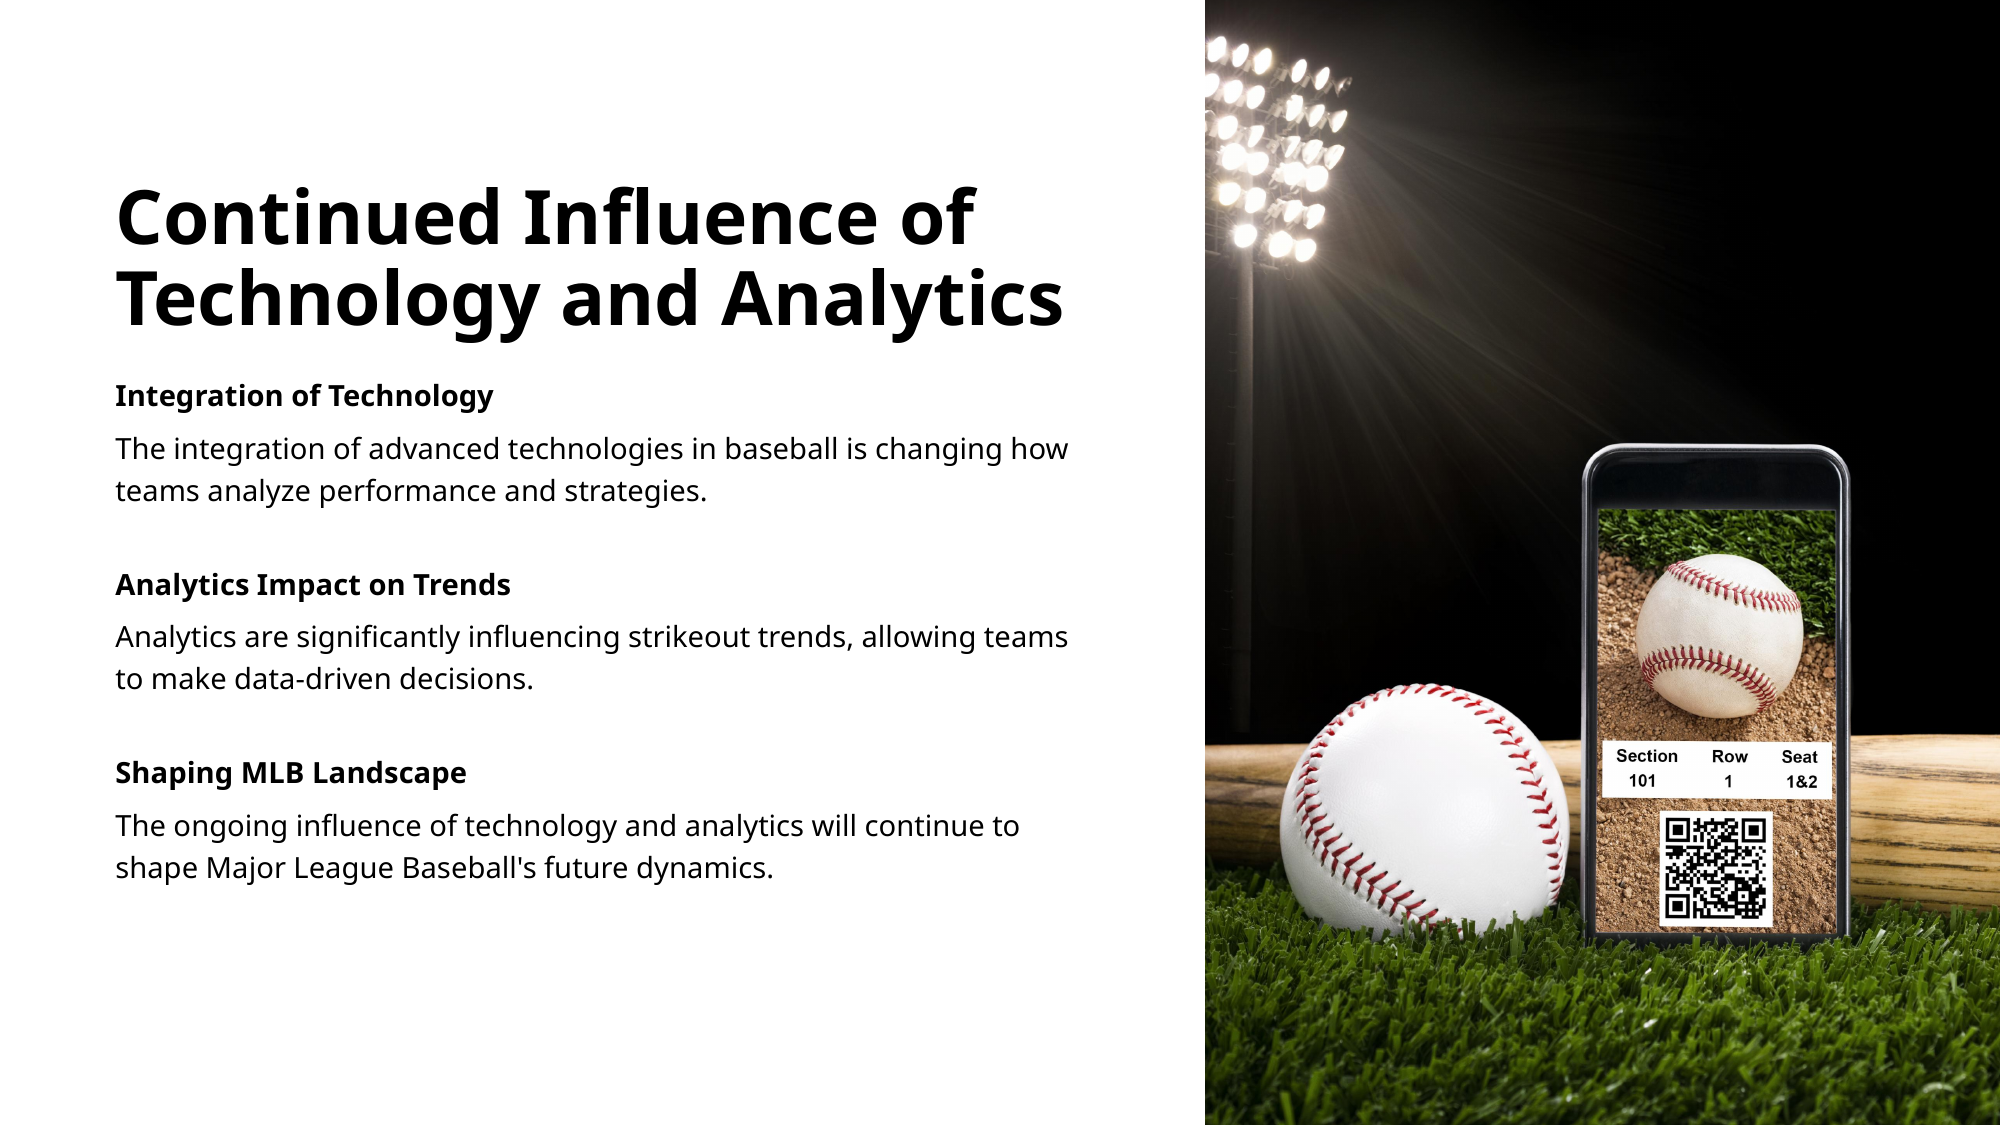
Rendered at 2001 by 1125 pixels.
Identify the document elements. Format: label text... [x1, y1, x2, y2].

title Continued Influence of Technology and Analytics [100, 98, 1091, 350]
list Integration of Technology The integration of advanced technologies in baseball is changing how teams analyze performance and strategies. Analytics Impact on Trends Analytics are significantly influencing strikeout trends, allowing teams to make data-driven decisions. Shaping MLB Landscape The ongoing influence of technology and analytics will continue to shape Major League Baseball's future dynamics. [100, 363, 1091, 1035]
text_box [0, 0, 1204, 1125]
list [1204, 0, 2000, 1125]
